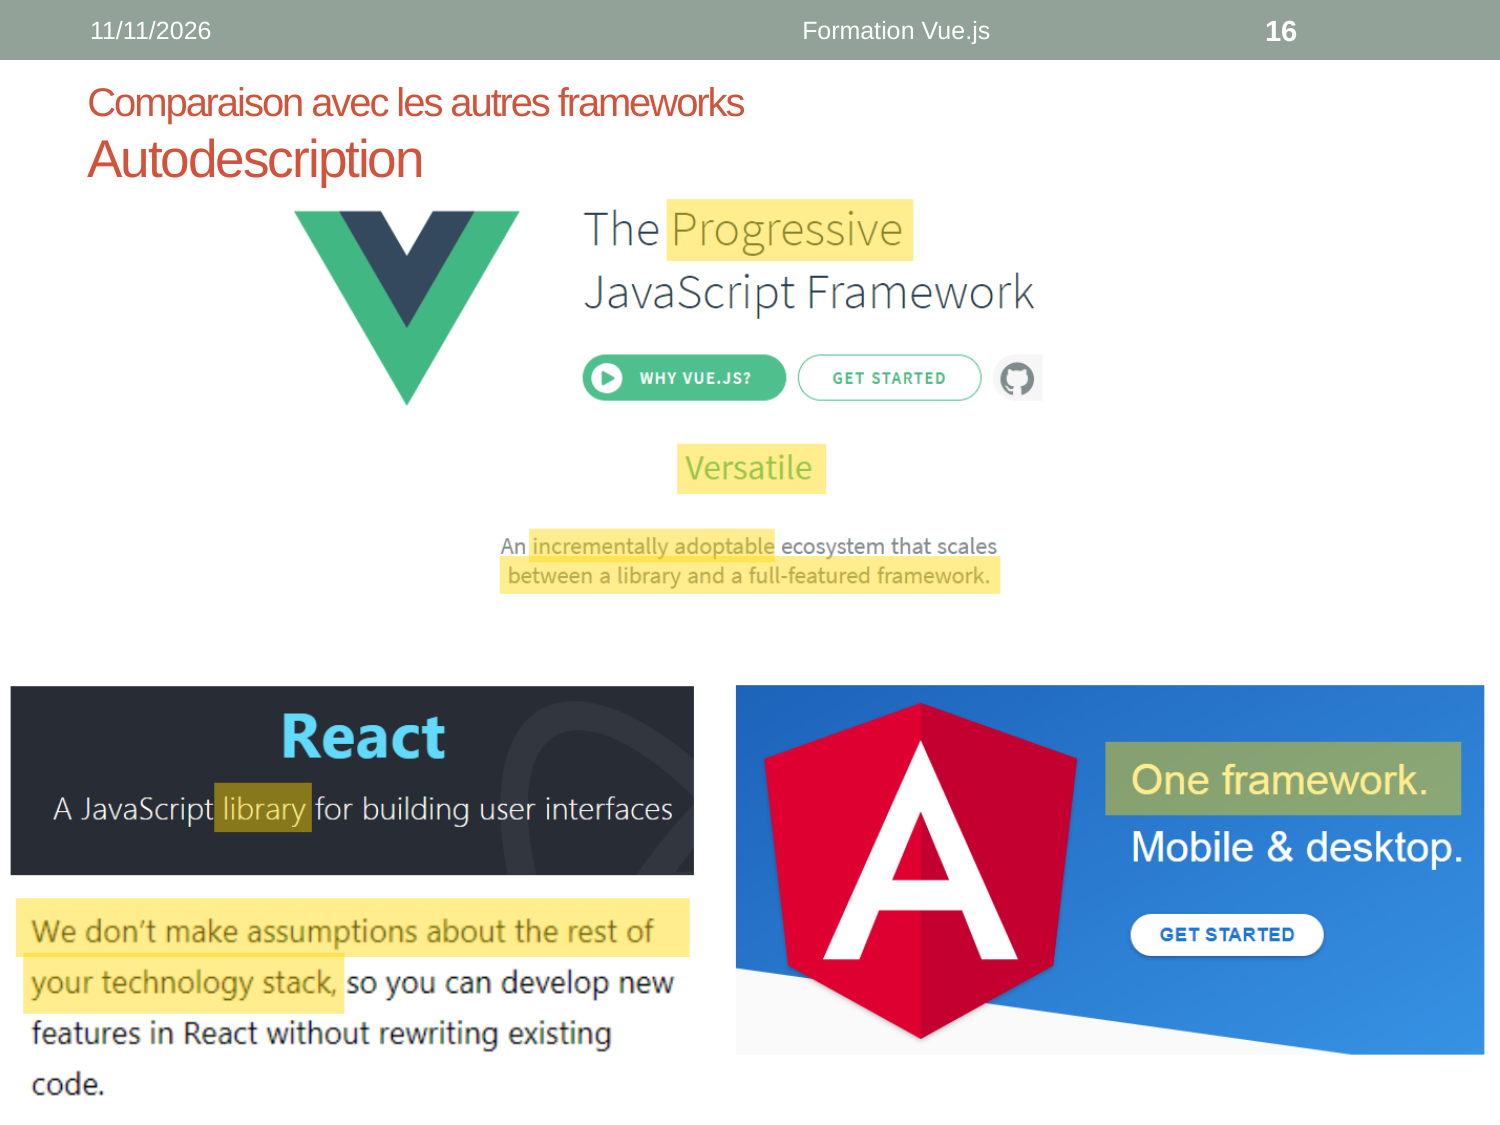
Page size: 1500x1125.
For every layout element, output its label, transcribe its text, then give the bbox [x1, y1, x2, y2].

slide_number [75, 3, 550, 57]
picture [0, 196, 1498, 1125]
slide_number 16 [1250, 3, 1425, 57]
footer Formation Vue.js [562, 3, 1238, 57]
title Comparaison avec les autres frameworks Autodescription [72, 68, 1423, 194]
